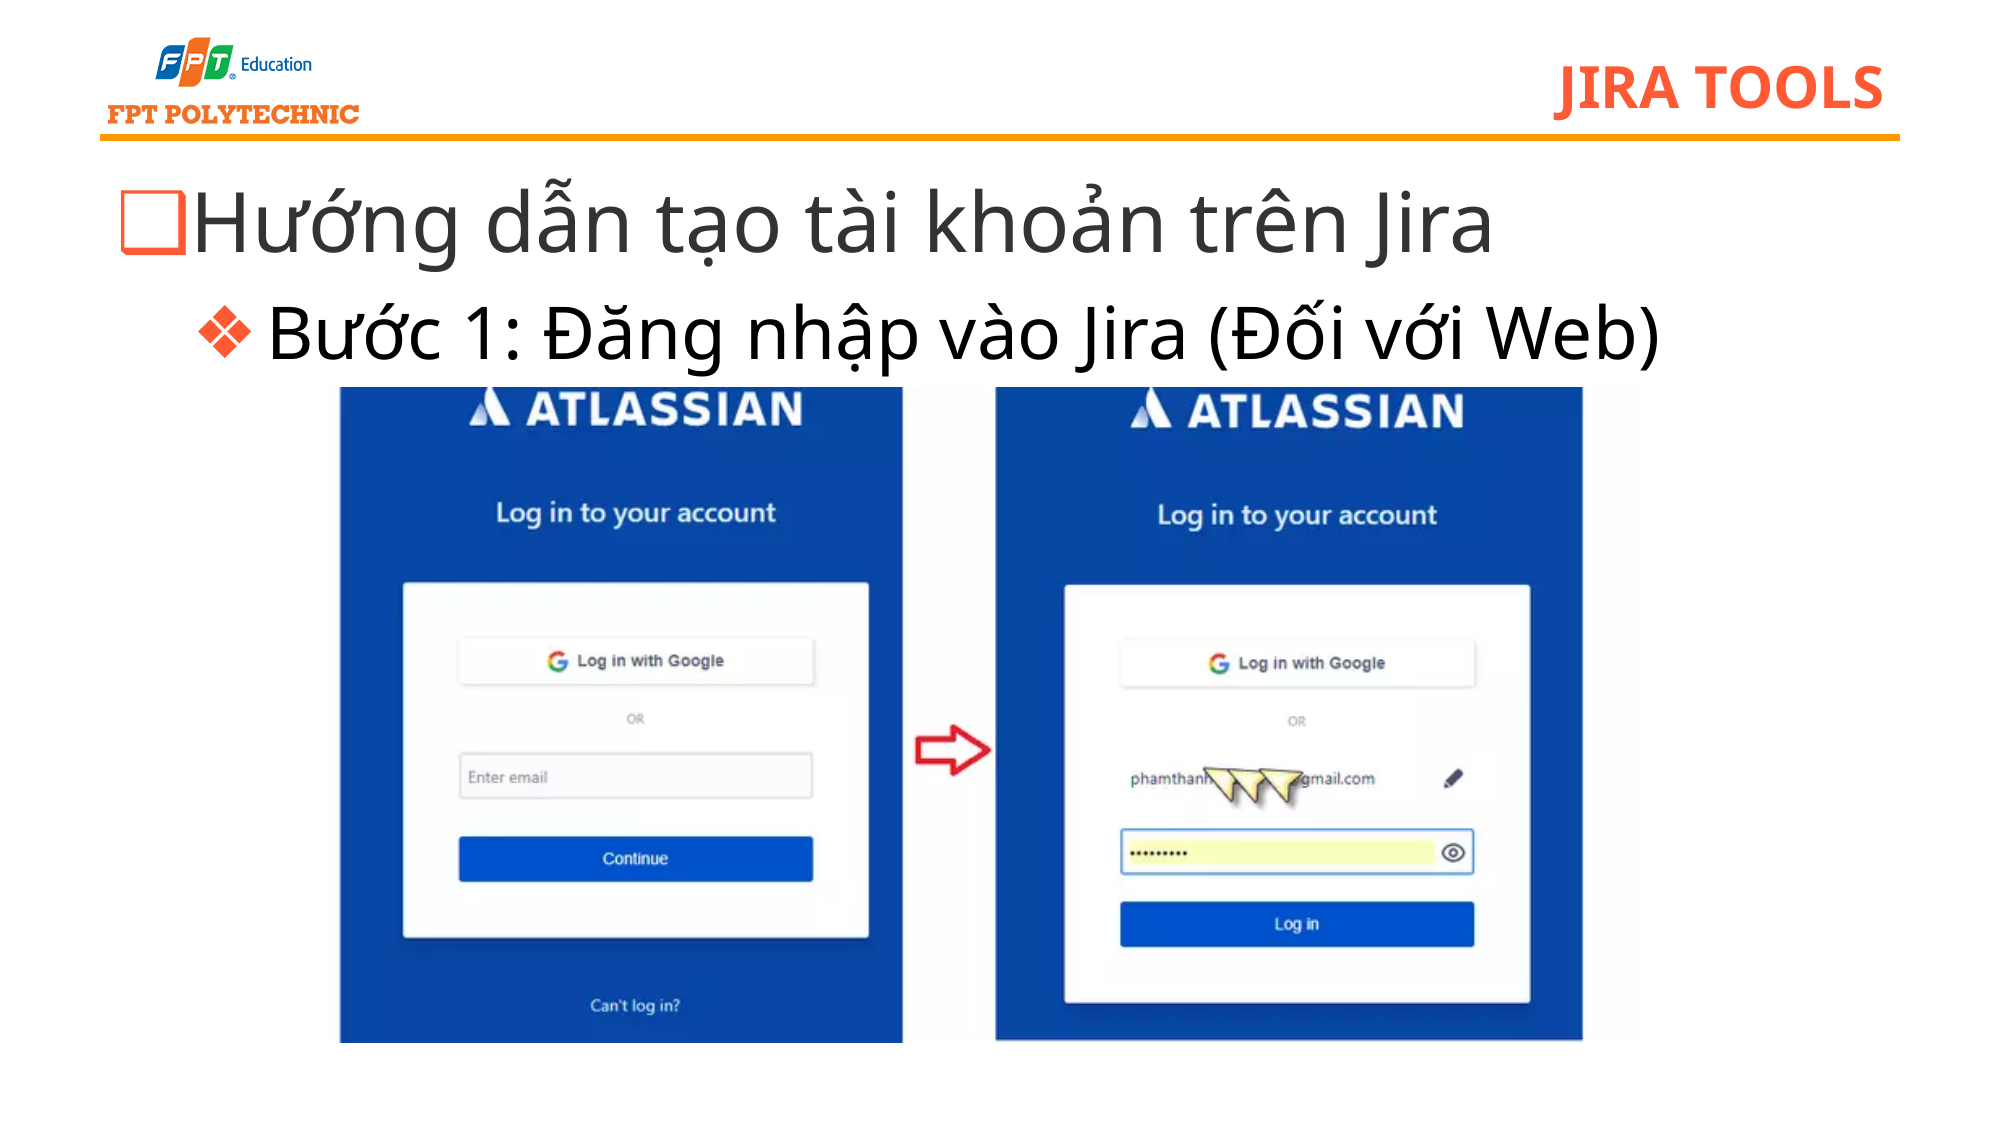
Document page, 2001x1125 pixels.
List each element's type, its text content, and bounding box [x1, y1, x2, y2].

picture [99, 135, 367, 143]
picture [99, 25, 367, 134]
text_box Bước 1: Đăng nhập vào Jira (Đối với Web) [101, 279, 1976, 1081]
title jira tools [366, 45, 1900, 125]
picture [301, 386, 1640, 1043]
text_box Hướng dẫn tạo tài khoản trên Jira [101, 153, 1900, 284]
